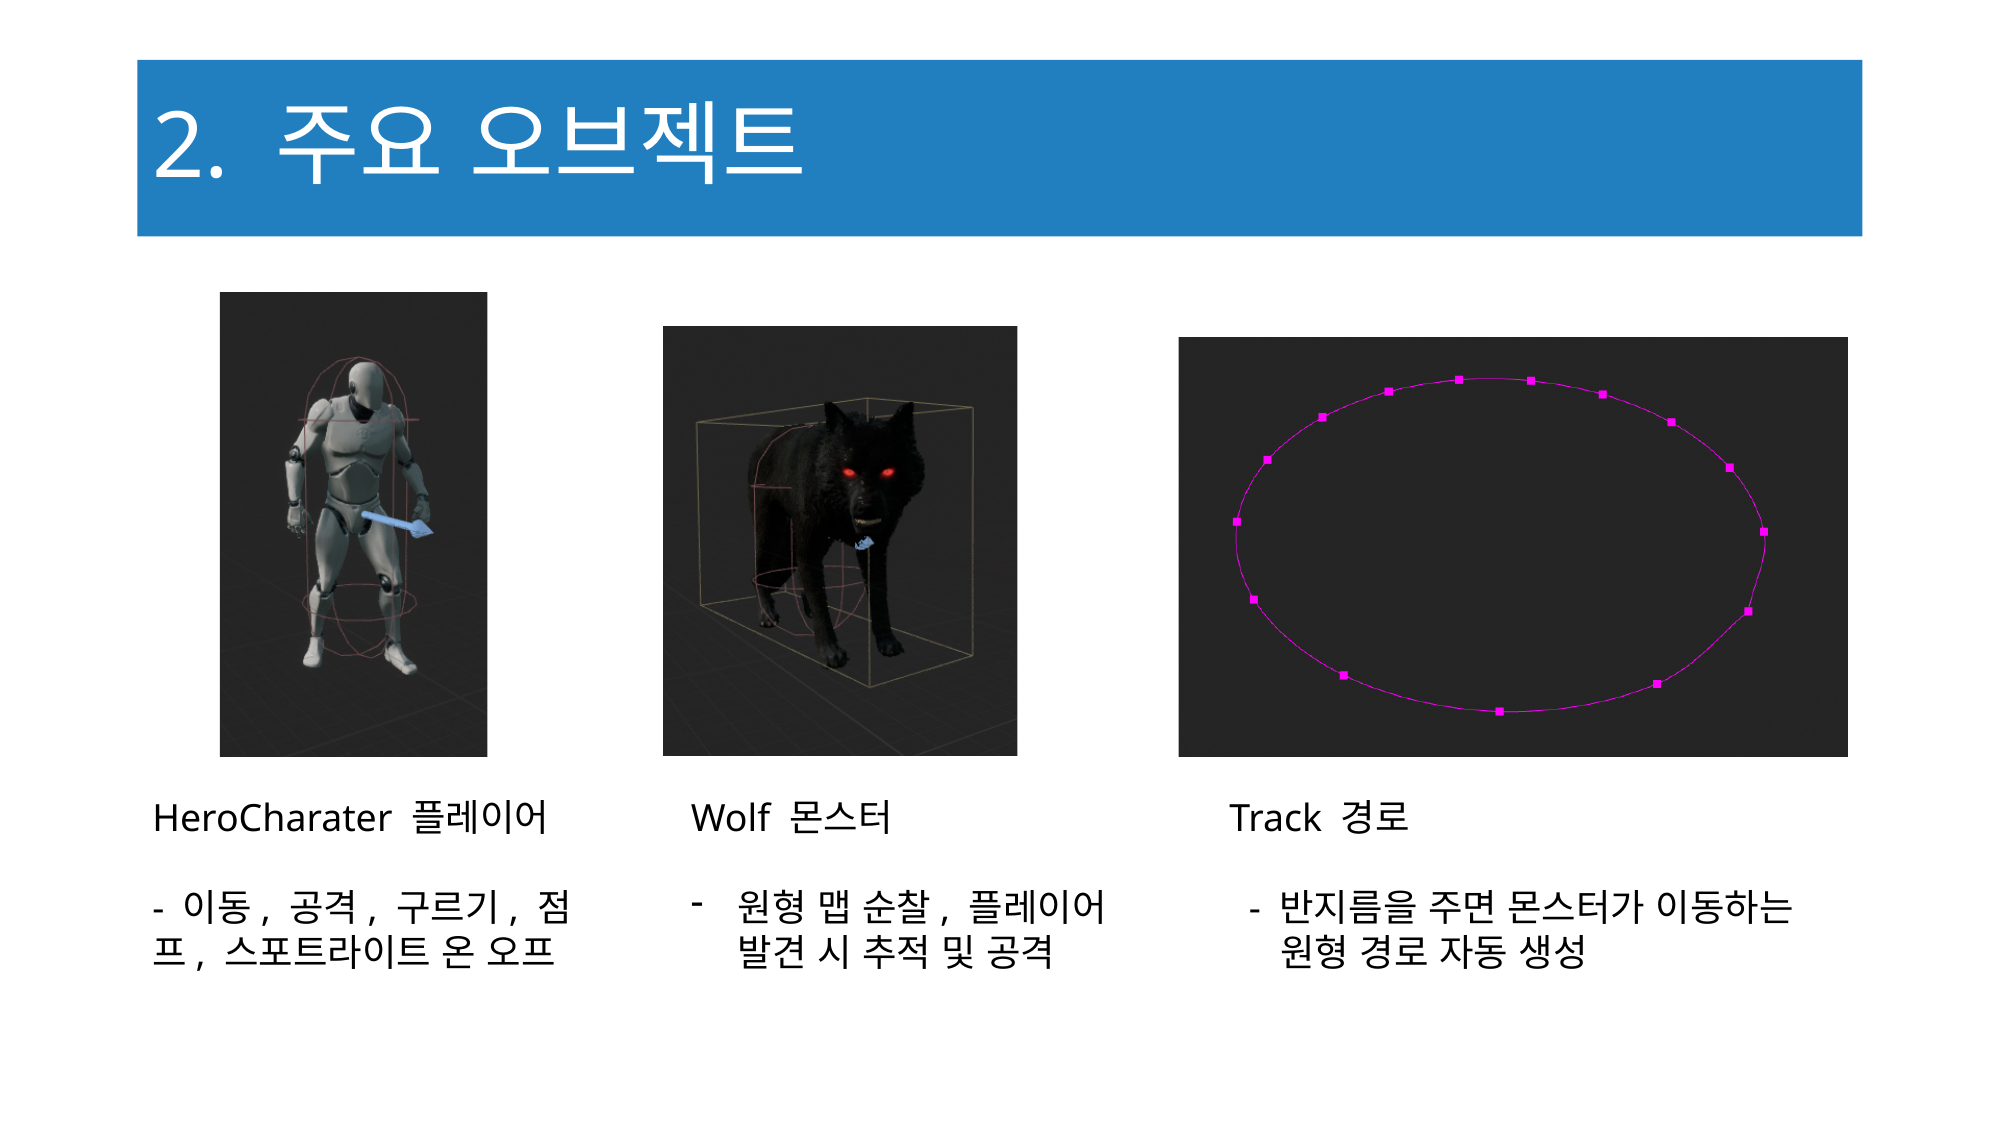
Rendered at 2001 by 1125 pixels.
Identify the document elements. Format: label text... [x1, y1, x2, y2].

title 2. 주요 오브젝트 [137, 59, 1863, 237]
text_box HeroCharater 플레이어 - 이동, 공격, 구르기, 점프, 스포트라이트 온 오프 [137, 786, 630, 982]
text_box Track 경로 - 반지름을 주면 몬스터가 이동하는 원형 경로 자동 생성 [1214, 786, 1884, 982]
picture [663, 326, 1018, 756]
picture [219, 292, 488, 757]
picture [1178, 337, 1848, 757]
text_box Wolf 몬스터 원형 맵 순찰, 플레이어 발견 시 추적 및 공격 [676, 786, 1169, 982]
